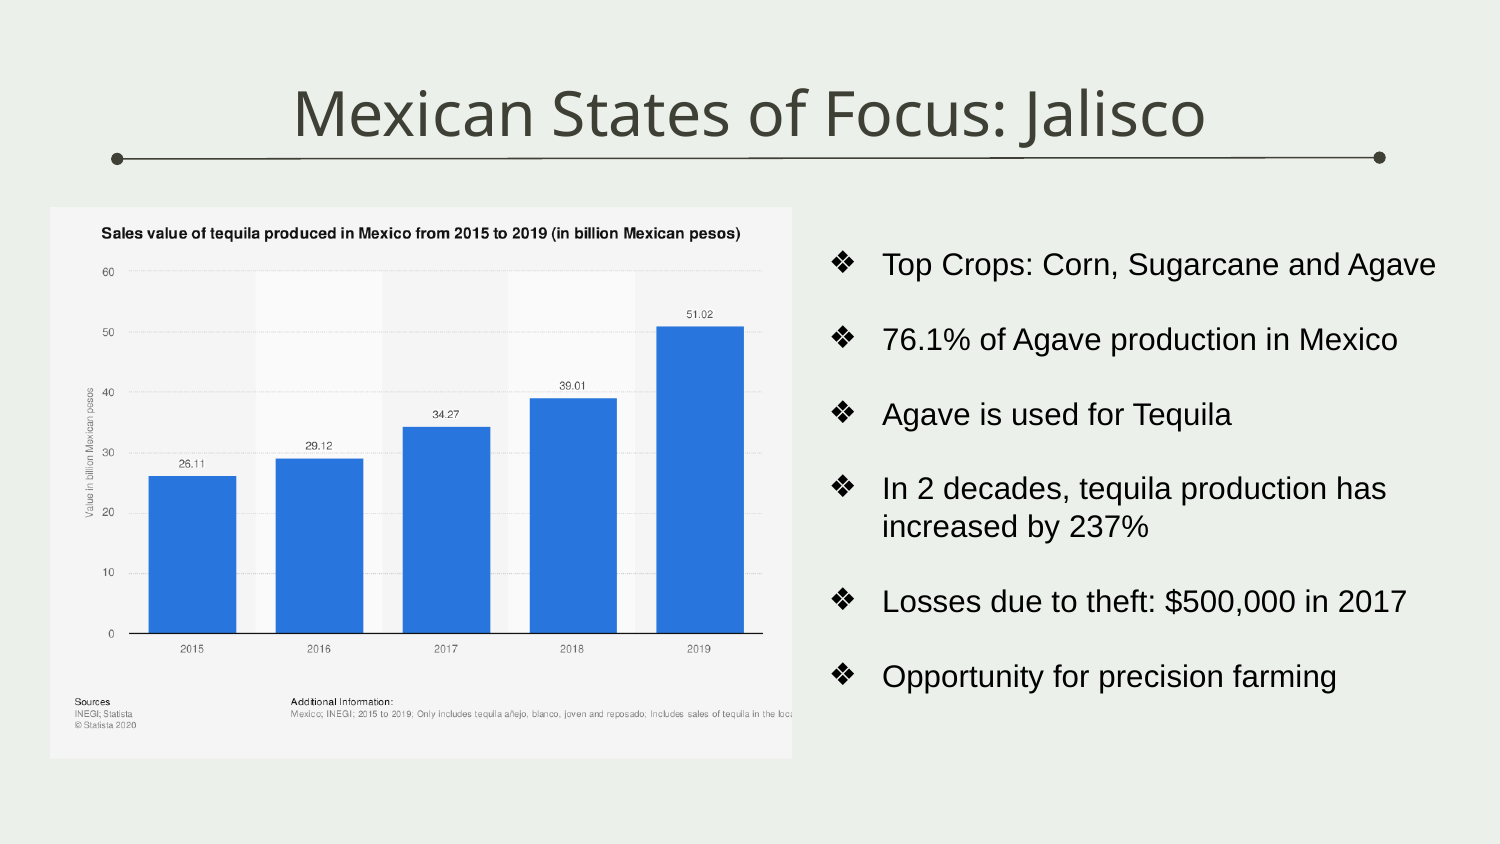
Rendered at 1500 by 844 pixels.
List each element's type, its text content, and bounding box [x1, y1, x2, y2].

text_box Top Crops: Corn, Sugarcane and Agave 76.1% of Agave production in Mexico Agave is used for Tequila In 2 decades, tequila production has increased by 237% Losses due to theft: $500,000 in 2017 Opportunity for precision farming [796, 228, 1478, 746]
picture [49, 206, 793, 759]
title Mexican States of Focus: Jalisco [118, 59, 1382, 138]
